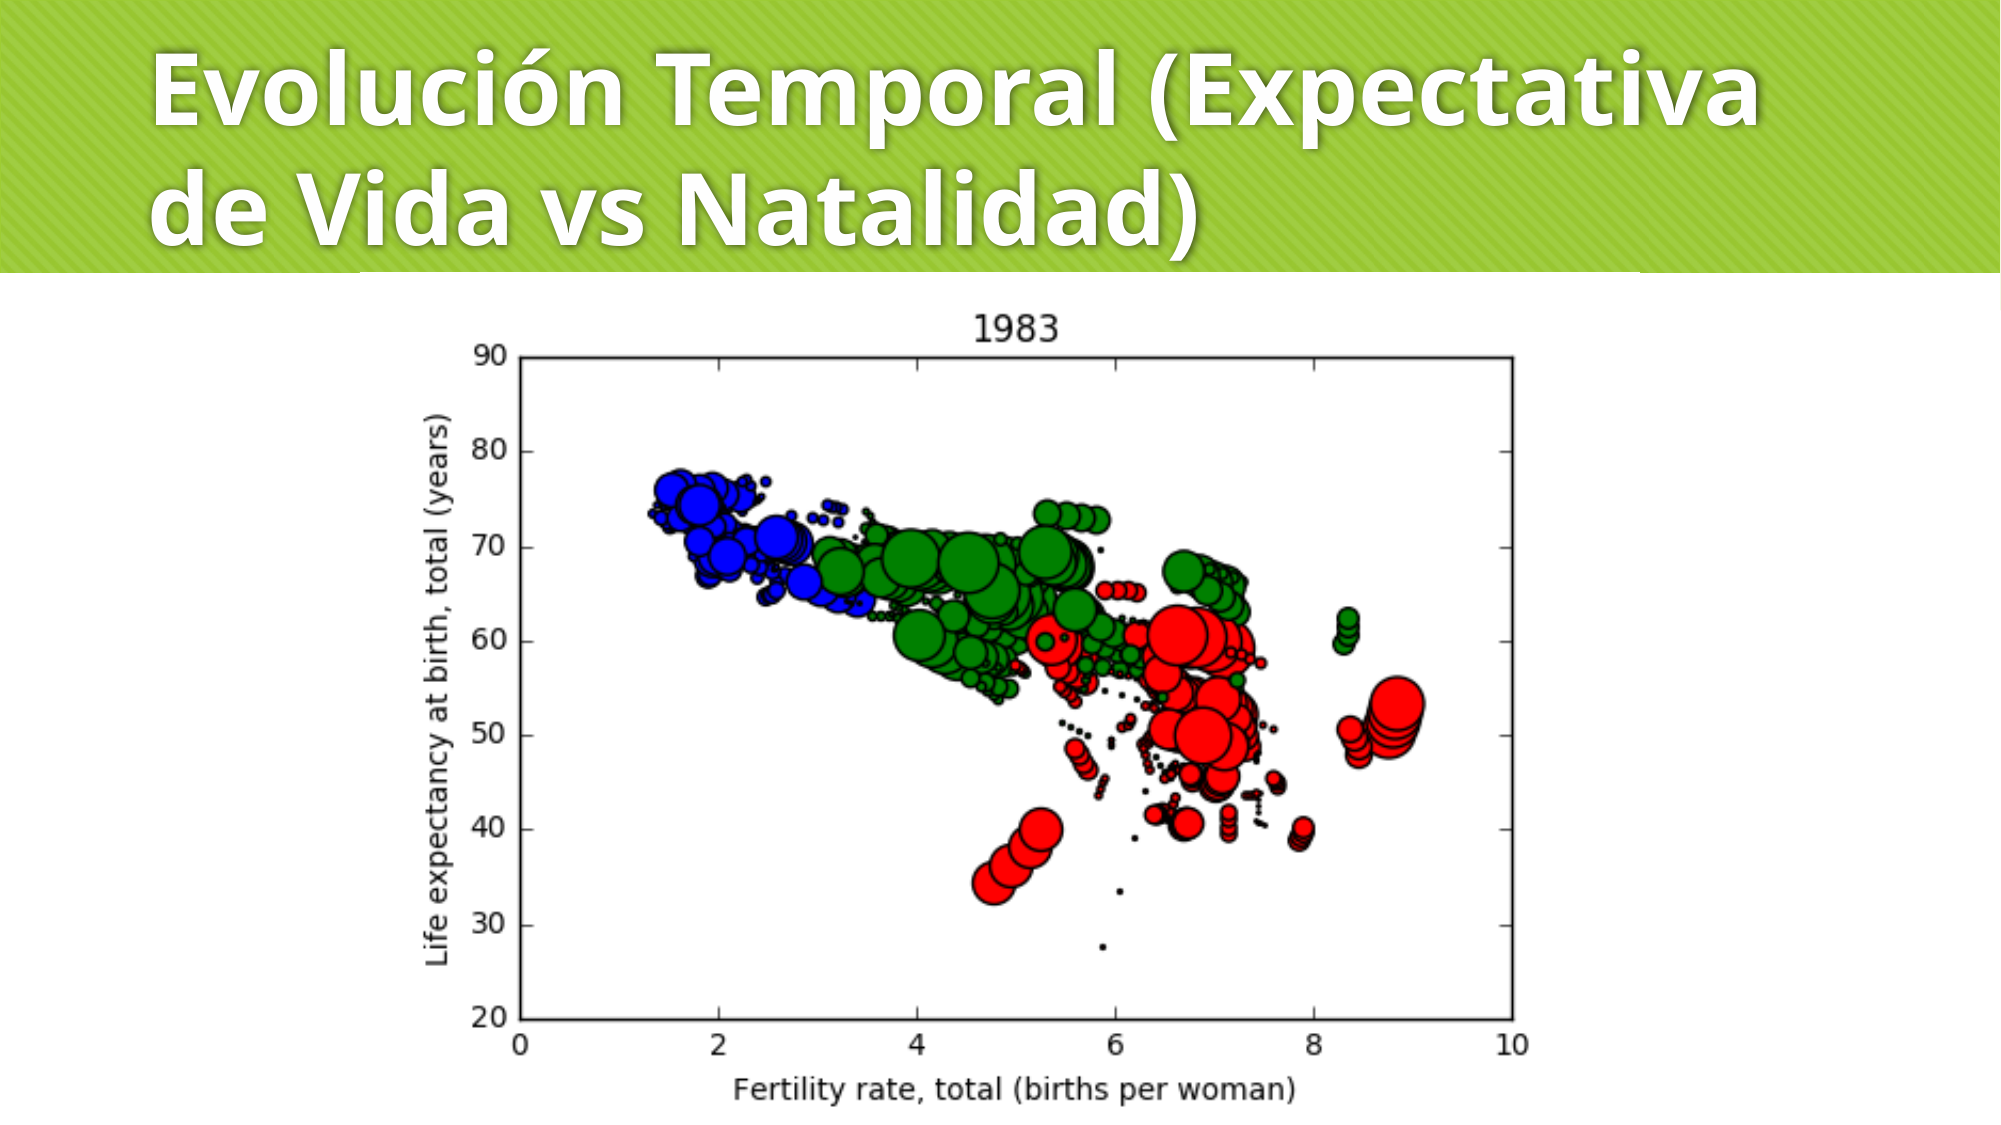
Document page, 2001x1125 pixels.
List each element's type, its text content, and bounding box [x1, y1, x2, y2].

picture [0, 272, 2000, 1125]
title Evolución Temporal (Expectativa de Vida vs Natalidad) [132, 113, 1868, 272]
